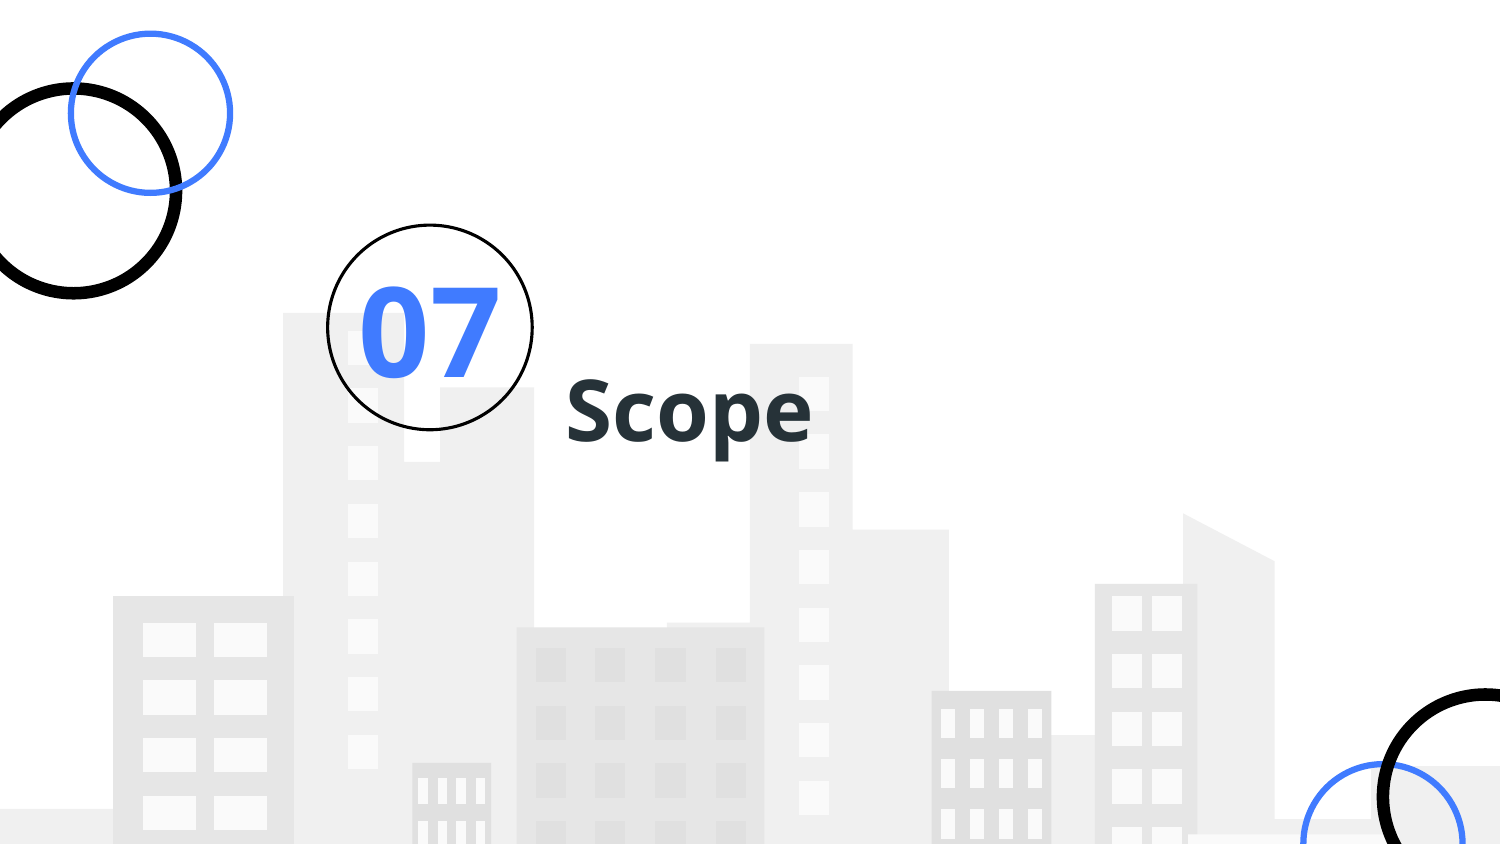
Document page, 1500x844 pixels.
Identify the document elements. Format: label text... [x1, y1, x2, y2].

text_box [70, 33, 231, 193]
text_box [0, 88, 177, 294]
text_box [354, 225, 506, 258]
title Scope [325, 340, 1405, 710]
title 07 [309, 258, 551, 397]
